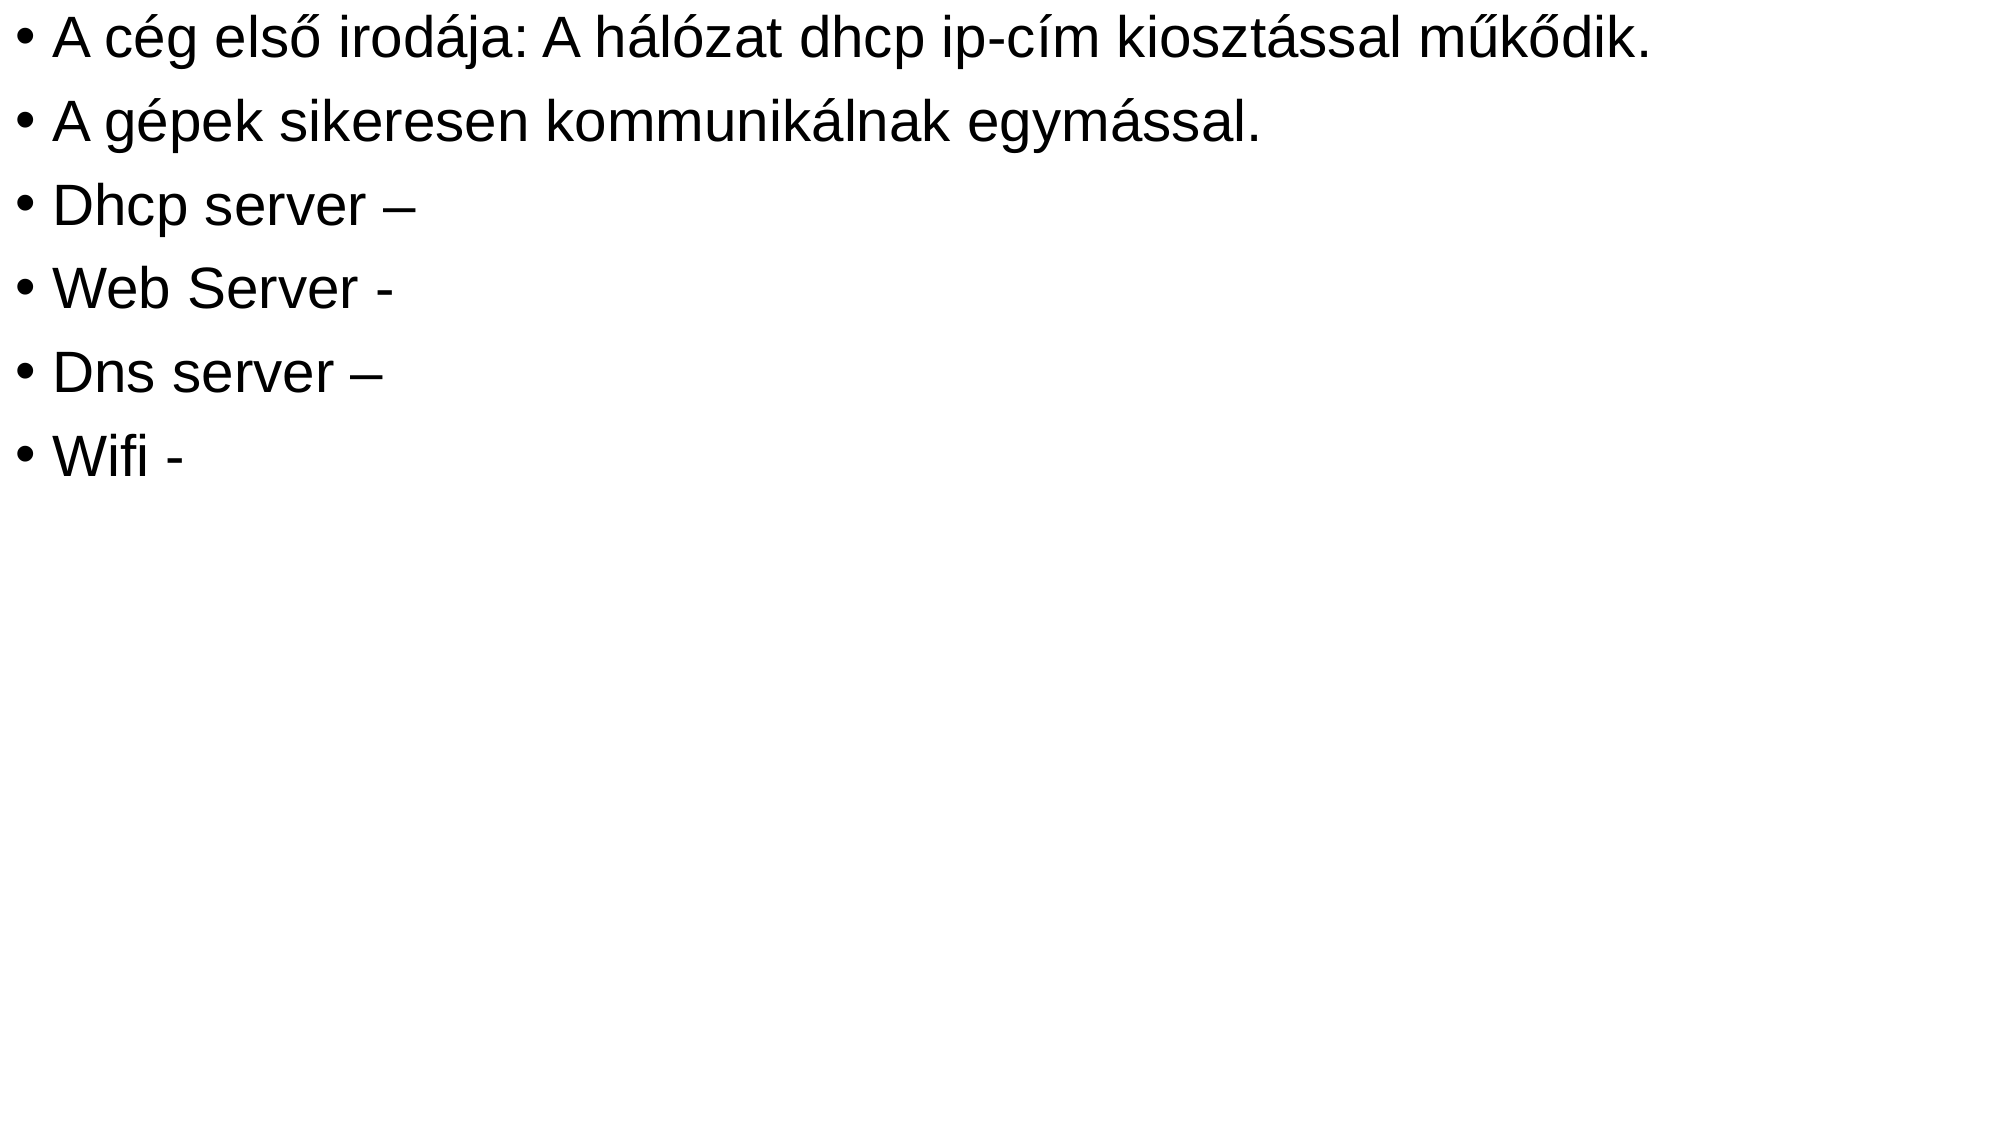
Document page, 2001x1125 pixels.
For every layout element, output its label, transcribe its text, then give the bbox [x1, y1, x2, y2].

list A cég első irodája: A hálózat dhcp ip-cím kiosztással műkődik. A gépek sikeresen kommunikálnak egymással. Dhcp server – Web Server - Dns server – Wifi - [0, 0, 2000, 1125]
